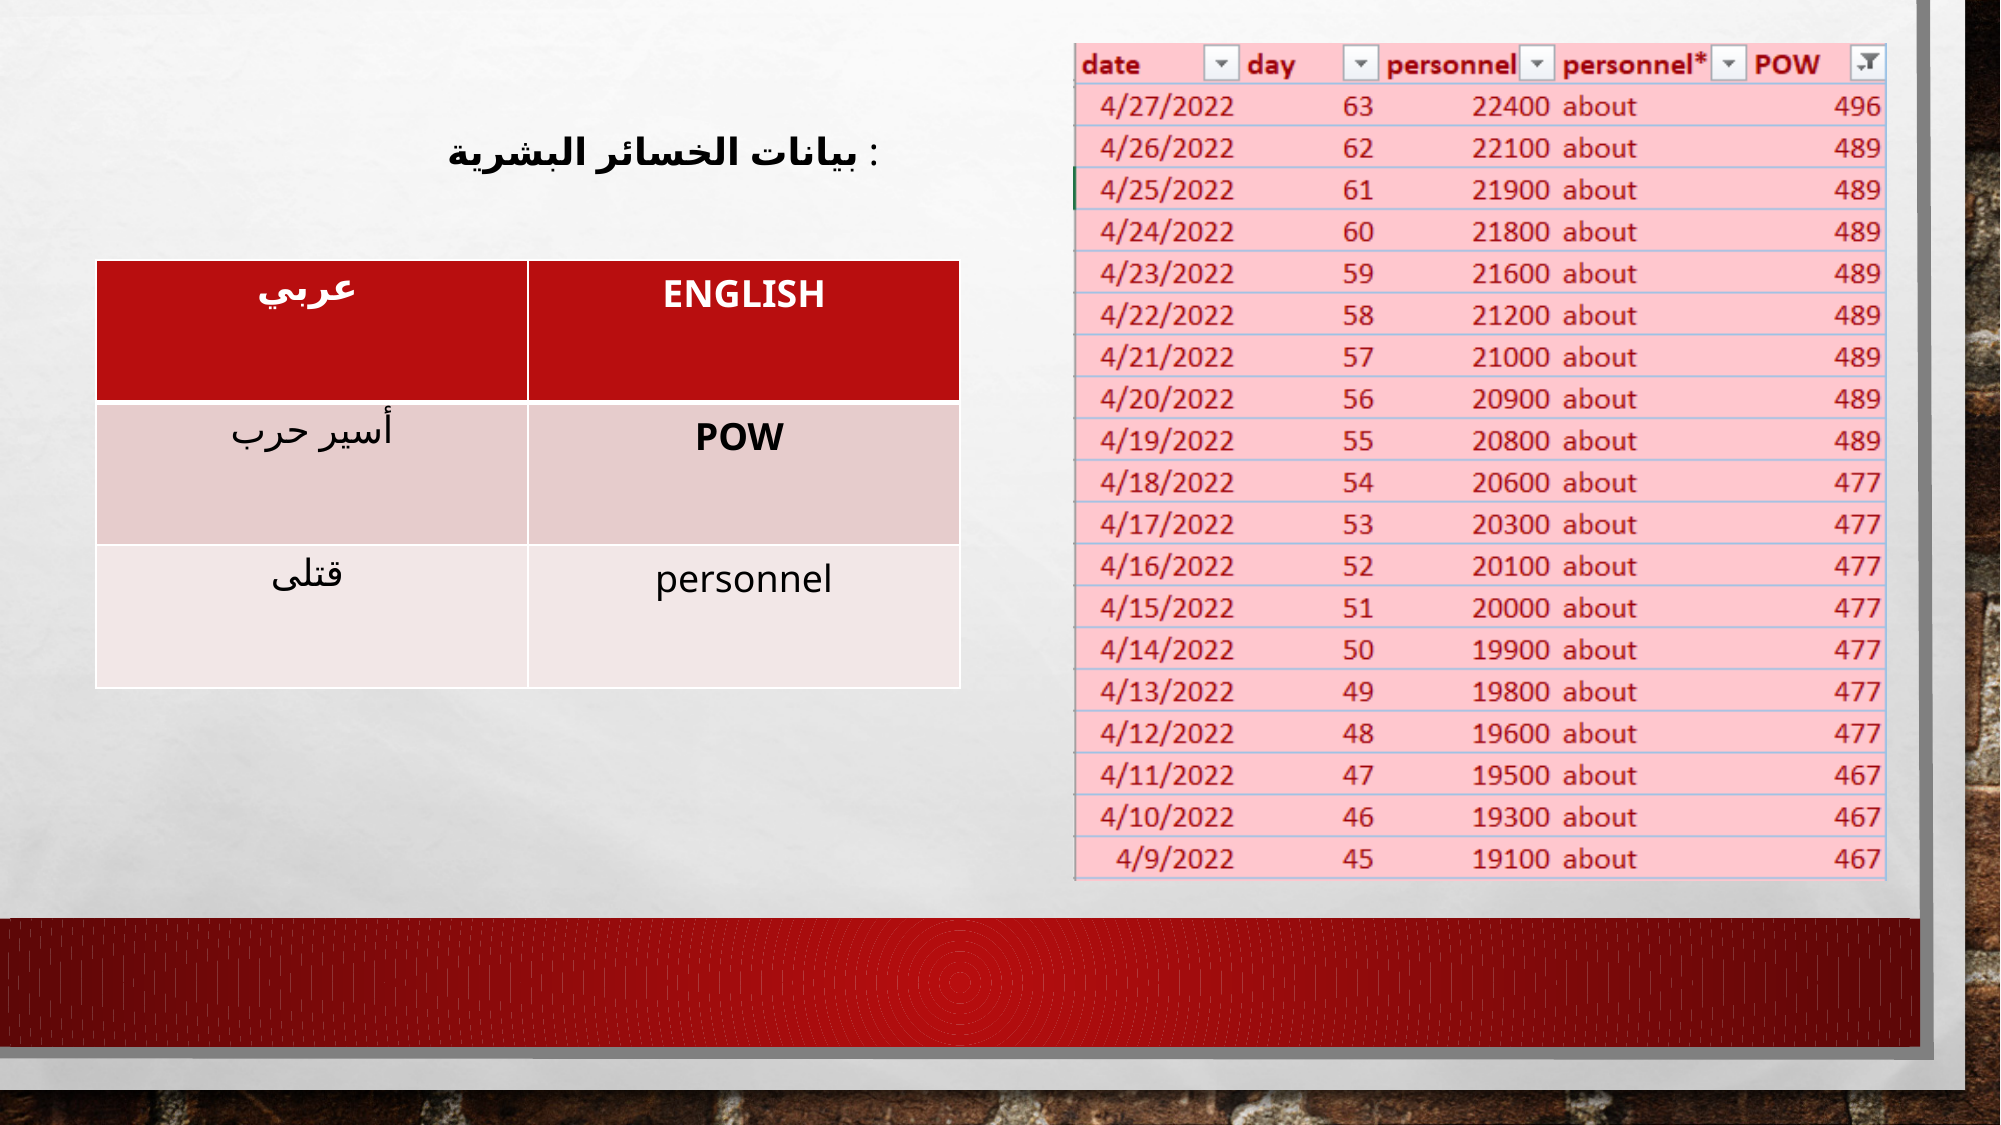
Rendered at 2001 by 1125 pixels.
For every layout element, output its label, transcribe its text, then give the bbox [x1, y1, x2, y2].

table_header ENGLISH [529, 261, 959, 400]
table_cell قتلى [97, 546, 527, 687]
picture [1073, 43, 1887, 882]
picture [0, 0, 2000, 1125]
table_cell personnel [529, 546, 959, 687]
table_header عربي [97, 261, 527, 400]
text_box بيانات الخسائر البشرية : [189, 120, 894, 226]
table_cell POW [529, 405, 959, 544]
table_cell أسير حرب [97, 405, 527, 544]
